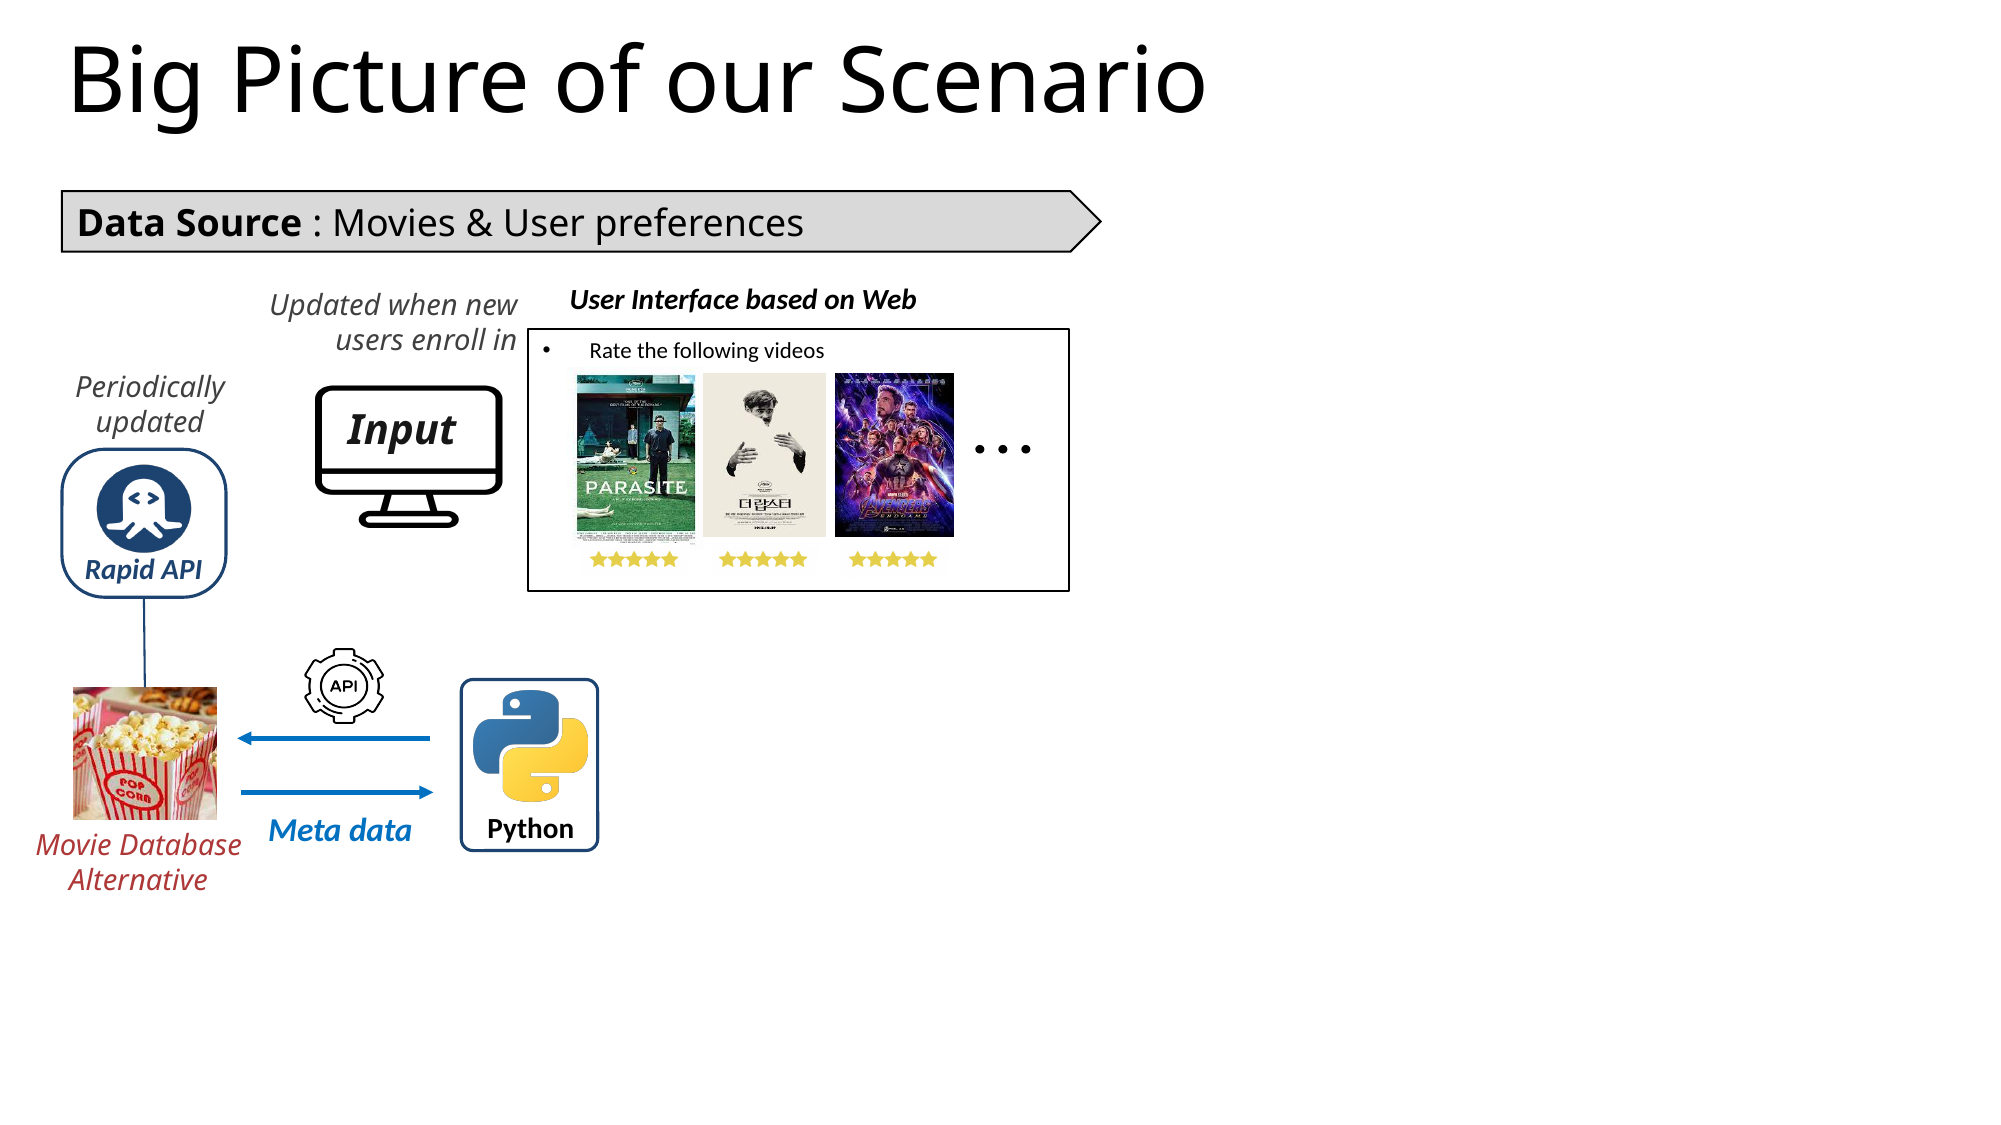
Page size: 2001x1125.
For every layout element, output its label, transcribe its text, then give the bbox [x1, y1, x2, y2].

picture [280, 359, 537, 554]
picture [73, 687, 217, 820]
text_box Updated when new users enroll in [227, 278, 510, 364]
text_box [237, 648, 434, 854]
text_box Data Source : Movies & User preferences [60, 190, 1103, 253]
text_box Movie Database Alternative [0, 818, 299, 904]
title Big Picture of our Scenario [51, 20, 1542, 145]
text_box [57, 449, 230, 598]
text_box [510, 273, 1069, 592]
text_box Periodically updated [21, 360, 279, 446]
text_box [448, 679, 614, 851]
